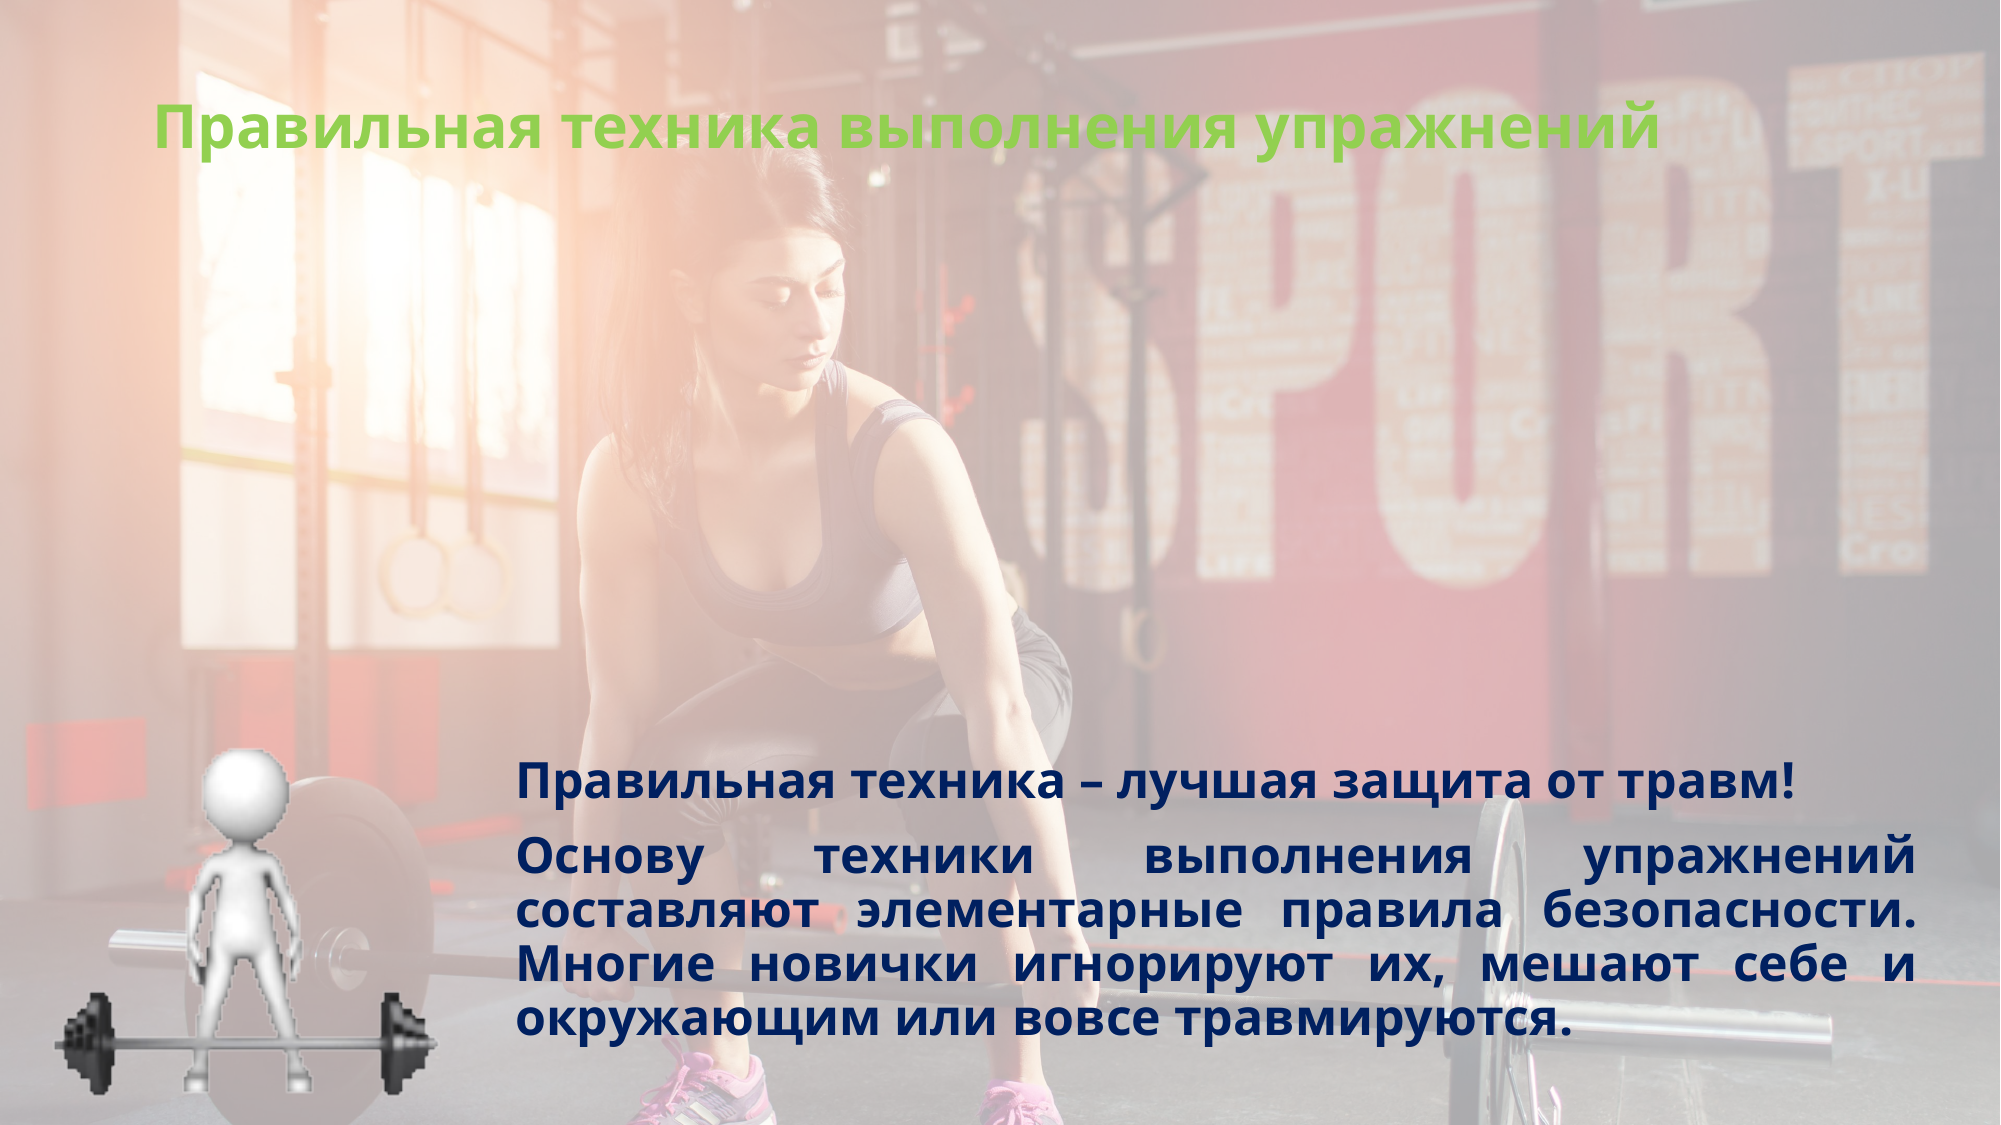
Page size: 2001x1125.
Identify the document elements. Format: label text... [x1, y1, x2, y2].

picture [0, 682, 485, 1125]
title Правильная техника выполнения упражнений [137, 56, 1863, 169]
list Правильная техника – лучшая защита от травм! Основу техники выполнения упражнений составляют элементарные правила безопасности. Многие новички игнорируют их, мешают себе и окружающим или вовсе травмируются. [500, 748, 1934, 1125]
